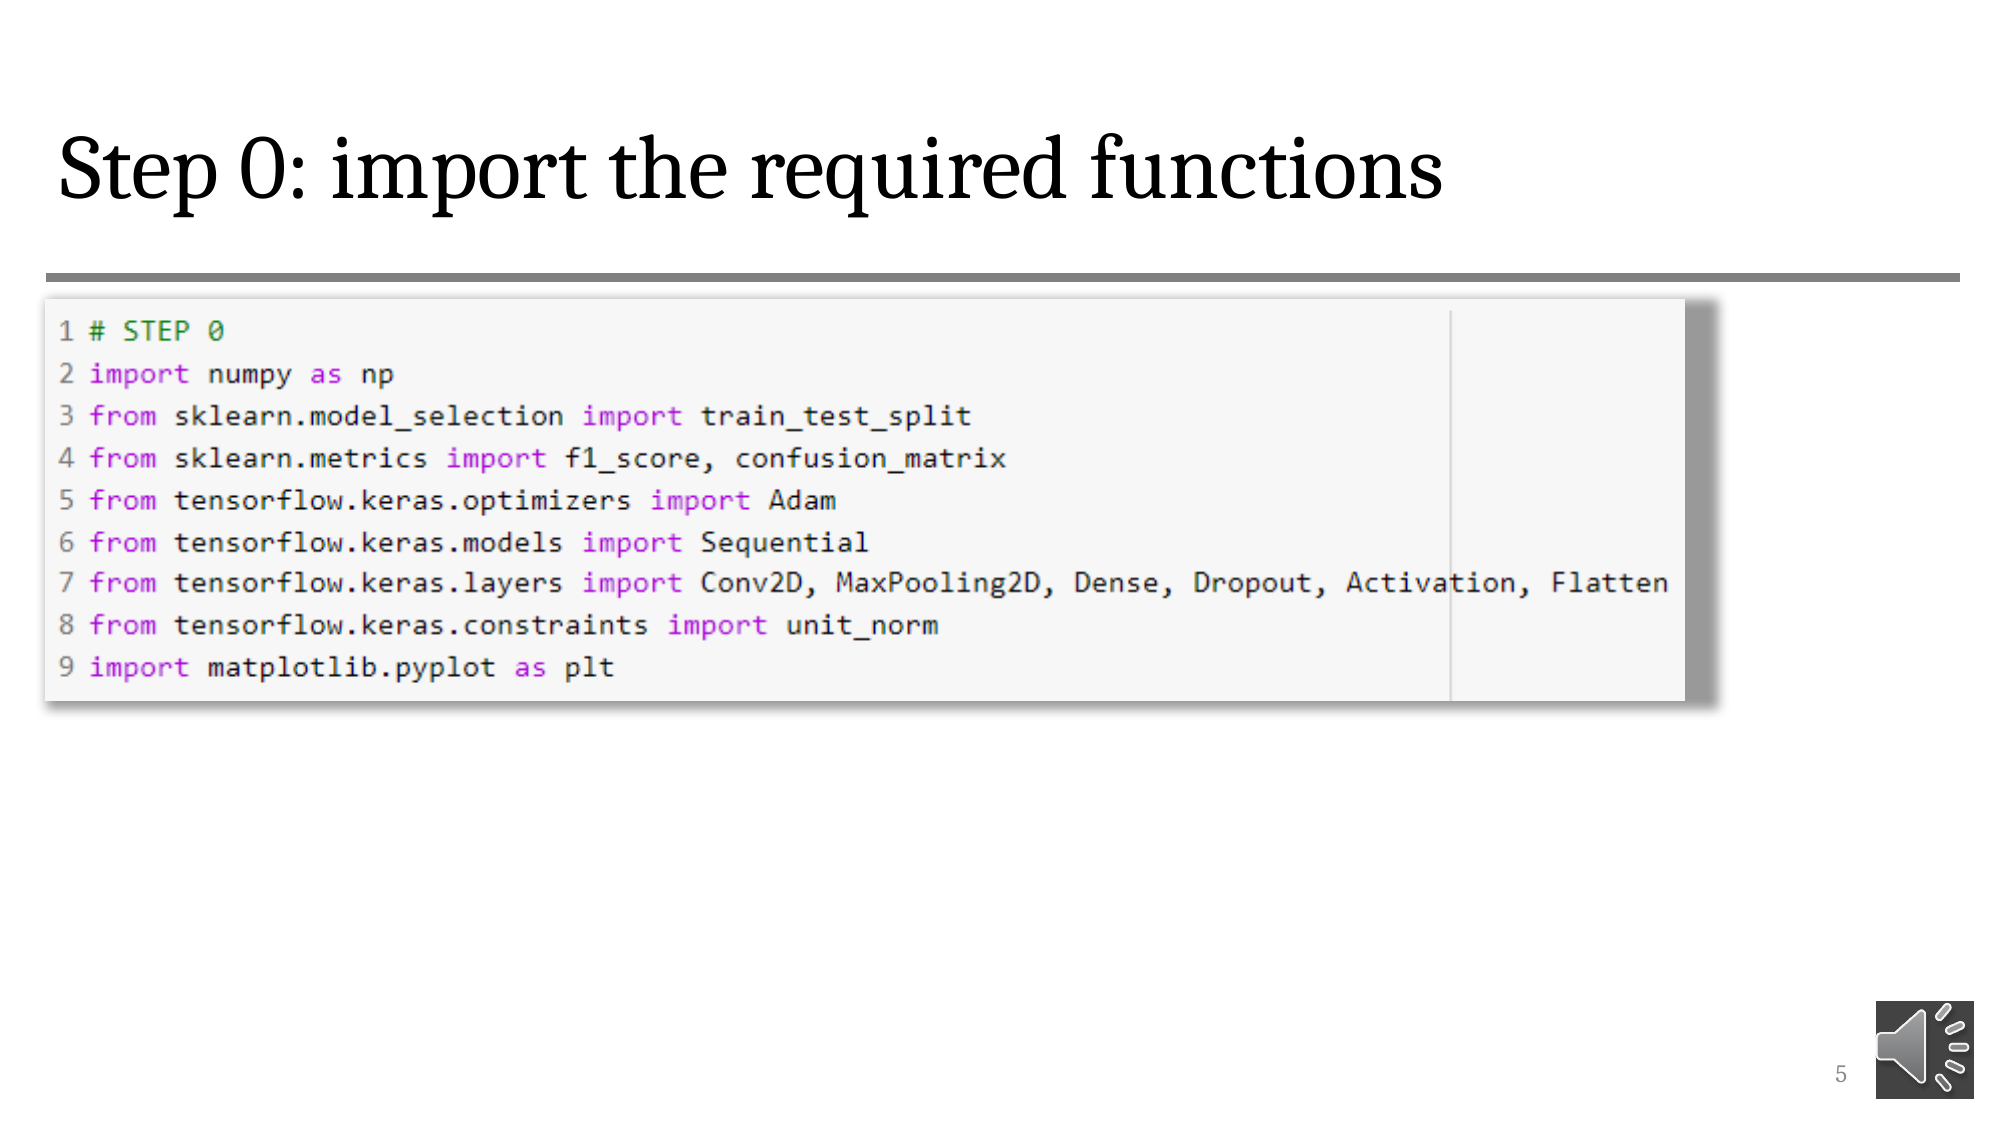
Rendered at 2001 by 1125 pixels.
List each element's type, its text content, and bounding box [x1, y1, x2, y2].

picture [1874, 999, 1975, 1100]
title Step 0: import the required functions [45, 59, 1960, 278]
picture [45, 299, 1685, 701]
slide_number 5 [1412, 1042, 1863, 1103]
